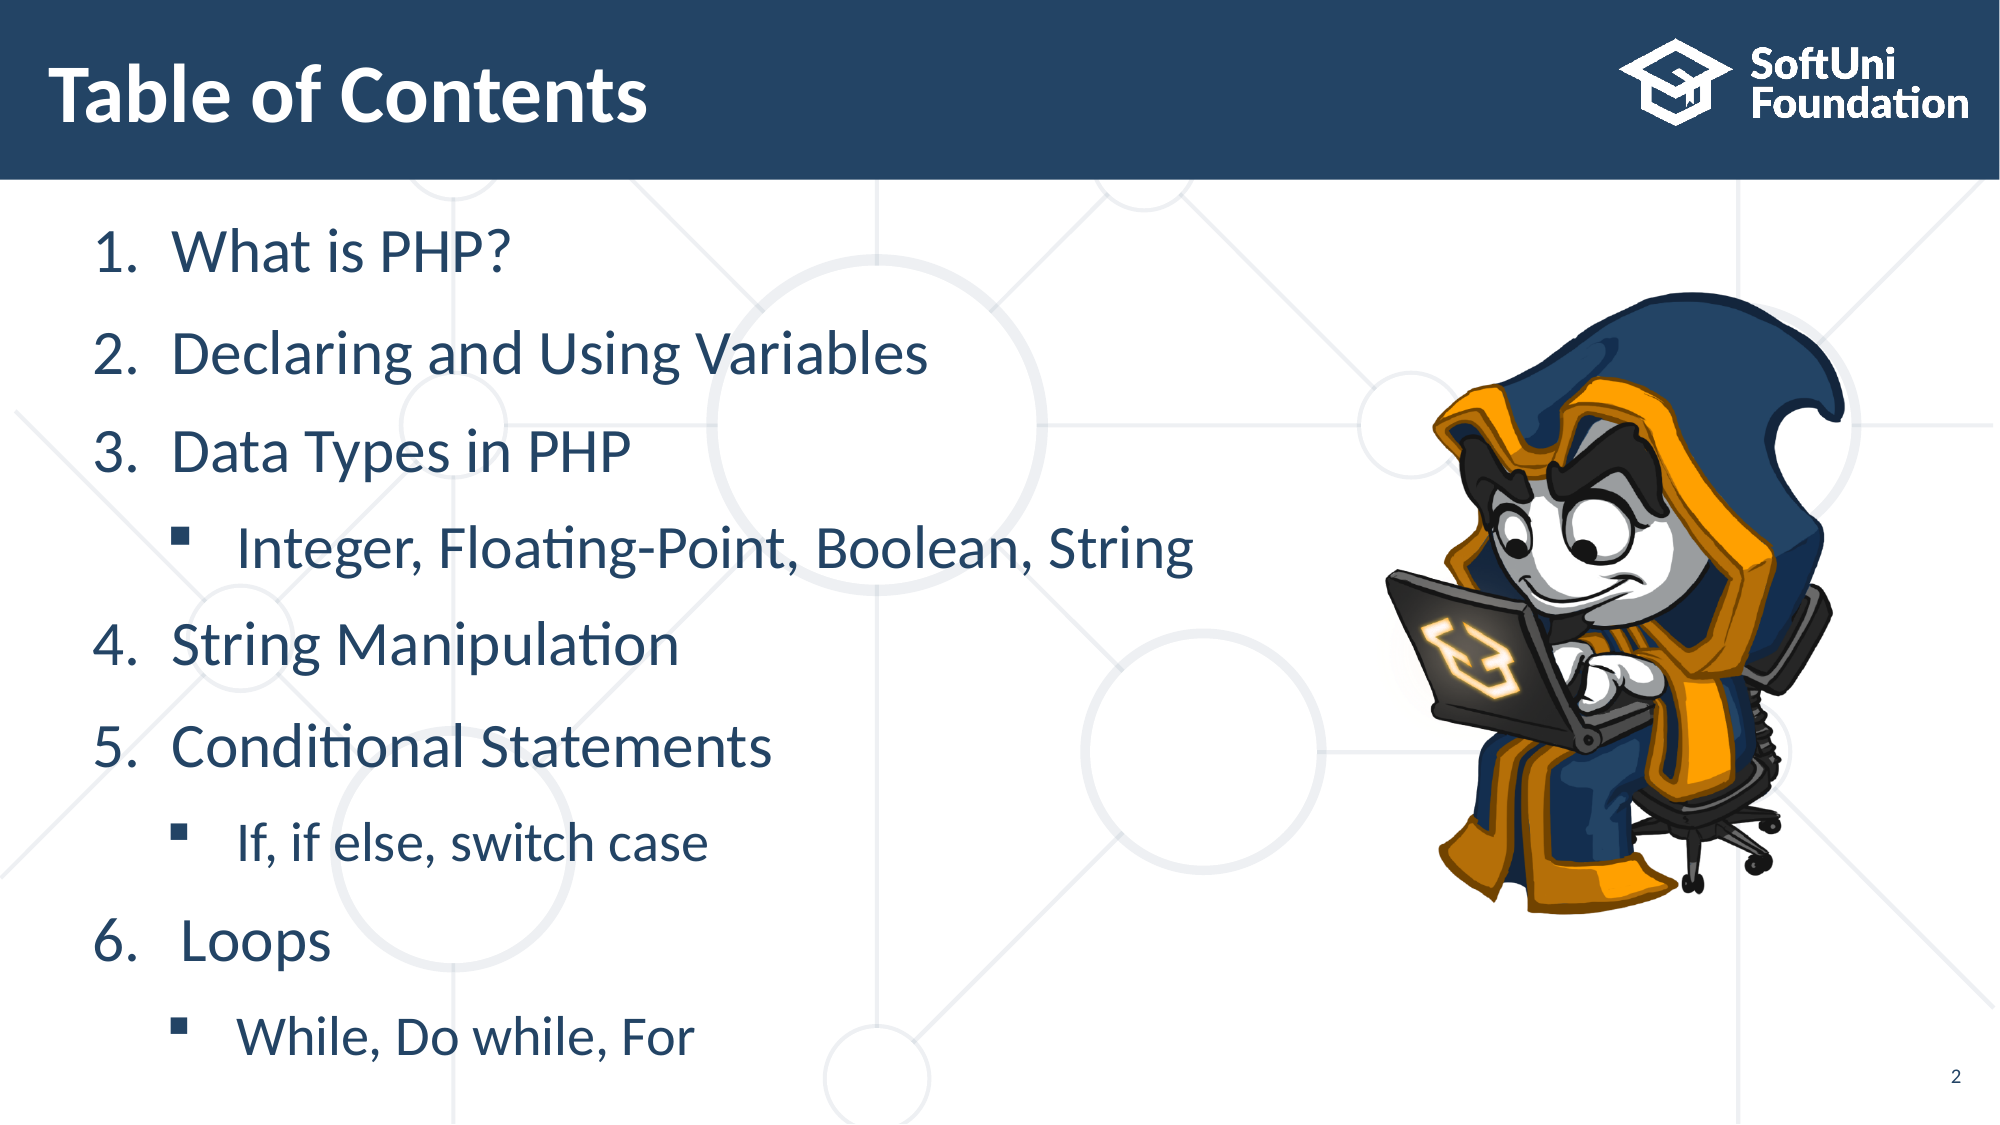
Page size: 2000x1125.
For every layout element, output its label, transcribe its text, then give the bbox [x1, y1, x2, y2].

slide_number 2 [1896, 1049, 1968, 1101]
list What is PHP? Declaring and Using Variables Data Types in PHP Integer, Floating-Point, Boolean, String String Manipulation Conditional Statements If, if else, switch case Loops While, Do while, For [74, 199, 1417, 1075]
title Table of Contents [31, 16, 1591, 162]
picture [1618, 38, 1968, 126]
picture [1417, 231, 1884, 951]
